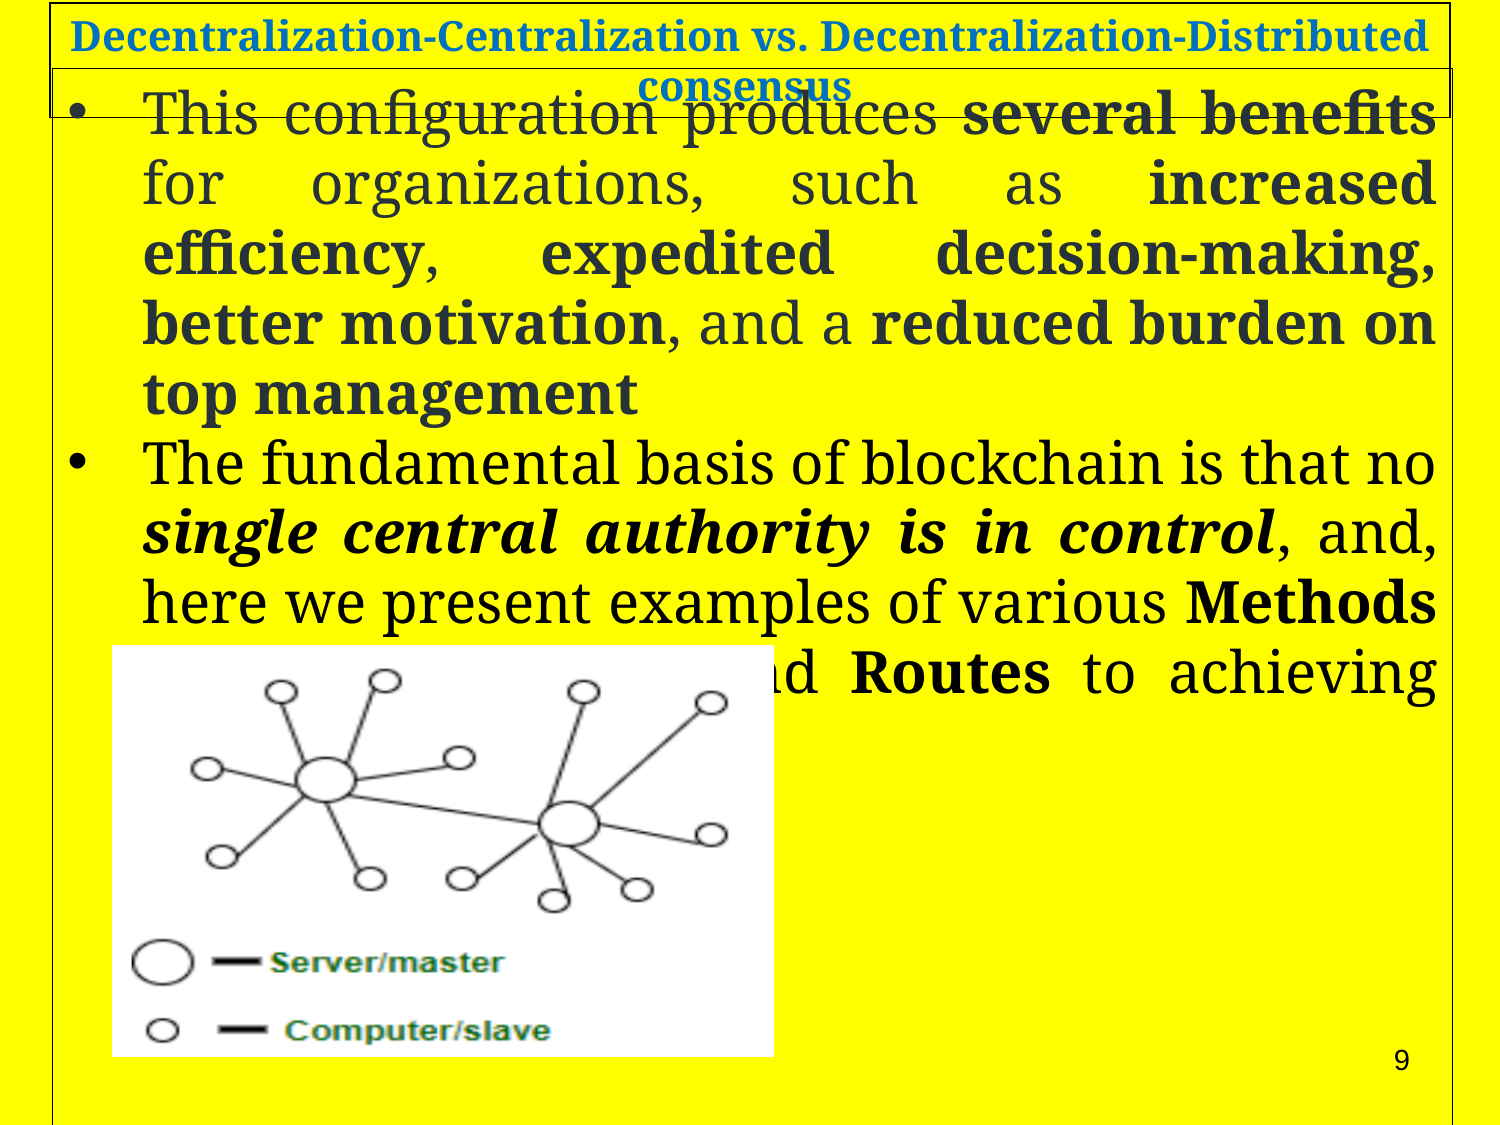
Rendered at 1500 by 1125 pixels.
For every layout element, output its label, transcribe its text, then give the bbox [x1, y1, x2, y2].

picture [111, 645, 774, 1057]
text_box This configuration produces several benefits for organizations, such as increased efficiency, expedited decision-making, better motivation, and a reduced burden on top management The fundamental basis of blockchain is that no single central authority is in control, and, here we present examples of various Methods of decentralization and Routes to achieving this. [52, 68, 1453, 1125]
text_box Decentralization-Centralization vs. Decentralization-Distributed consensus [50, 2, 1450, 118]
